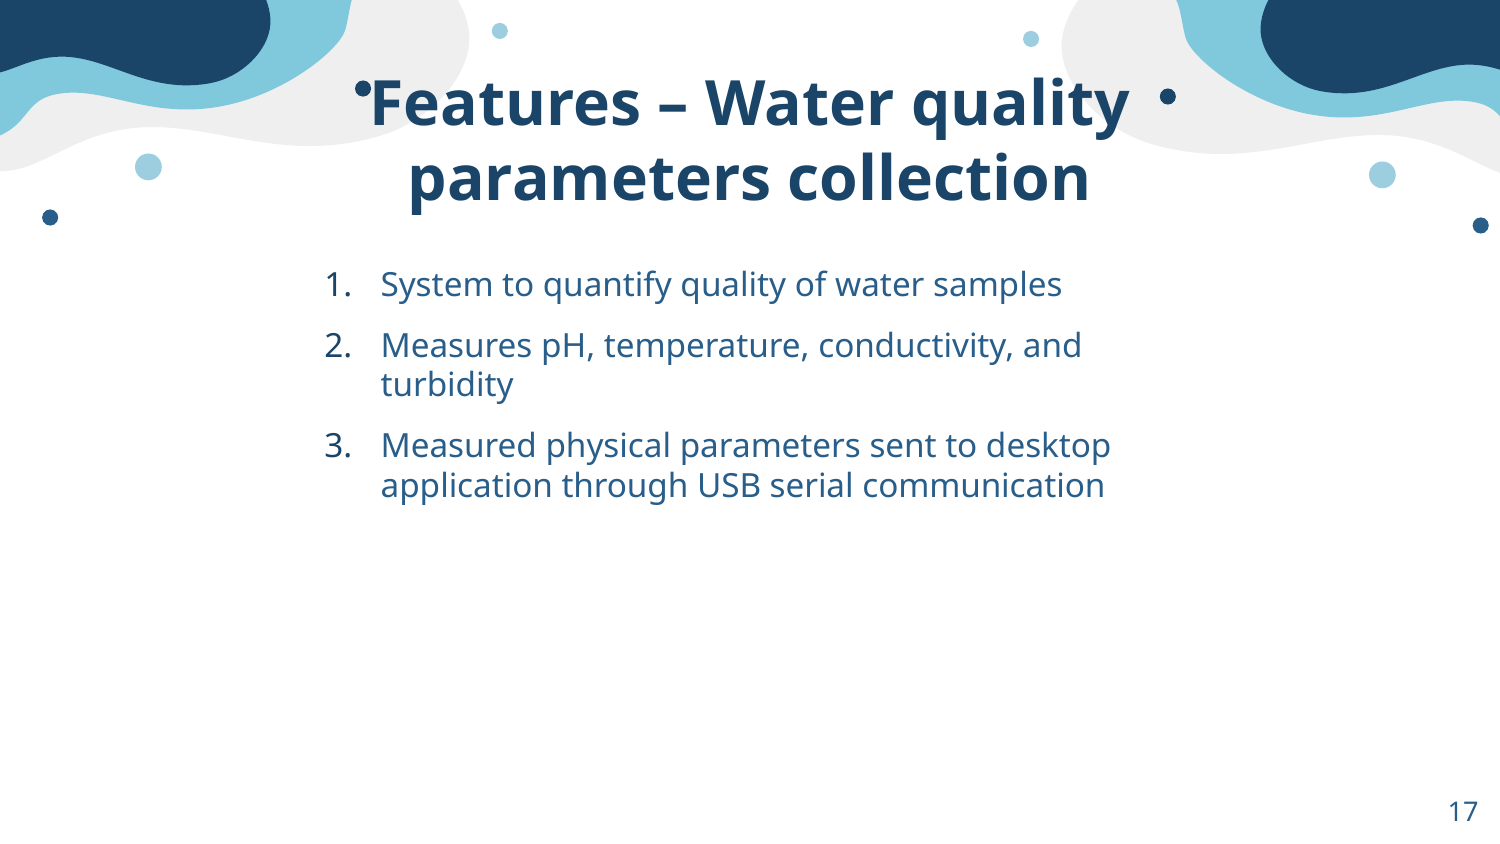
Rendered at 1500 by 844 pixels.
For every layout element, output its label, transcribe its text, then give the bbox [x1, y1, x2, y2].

slide_number 17 [1403, 779, 1494, 844]
title Features – Water quality parameters collection [353, 47, 1147, 142]
subtitle System to quantify quality of water samples Measures pH, temperature, conductivity, and turbidity Measured physical parameters sent to desktop application through USB serial communication [286, 247, 1214, 703]
